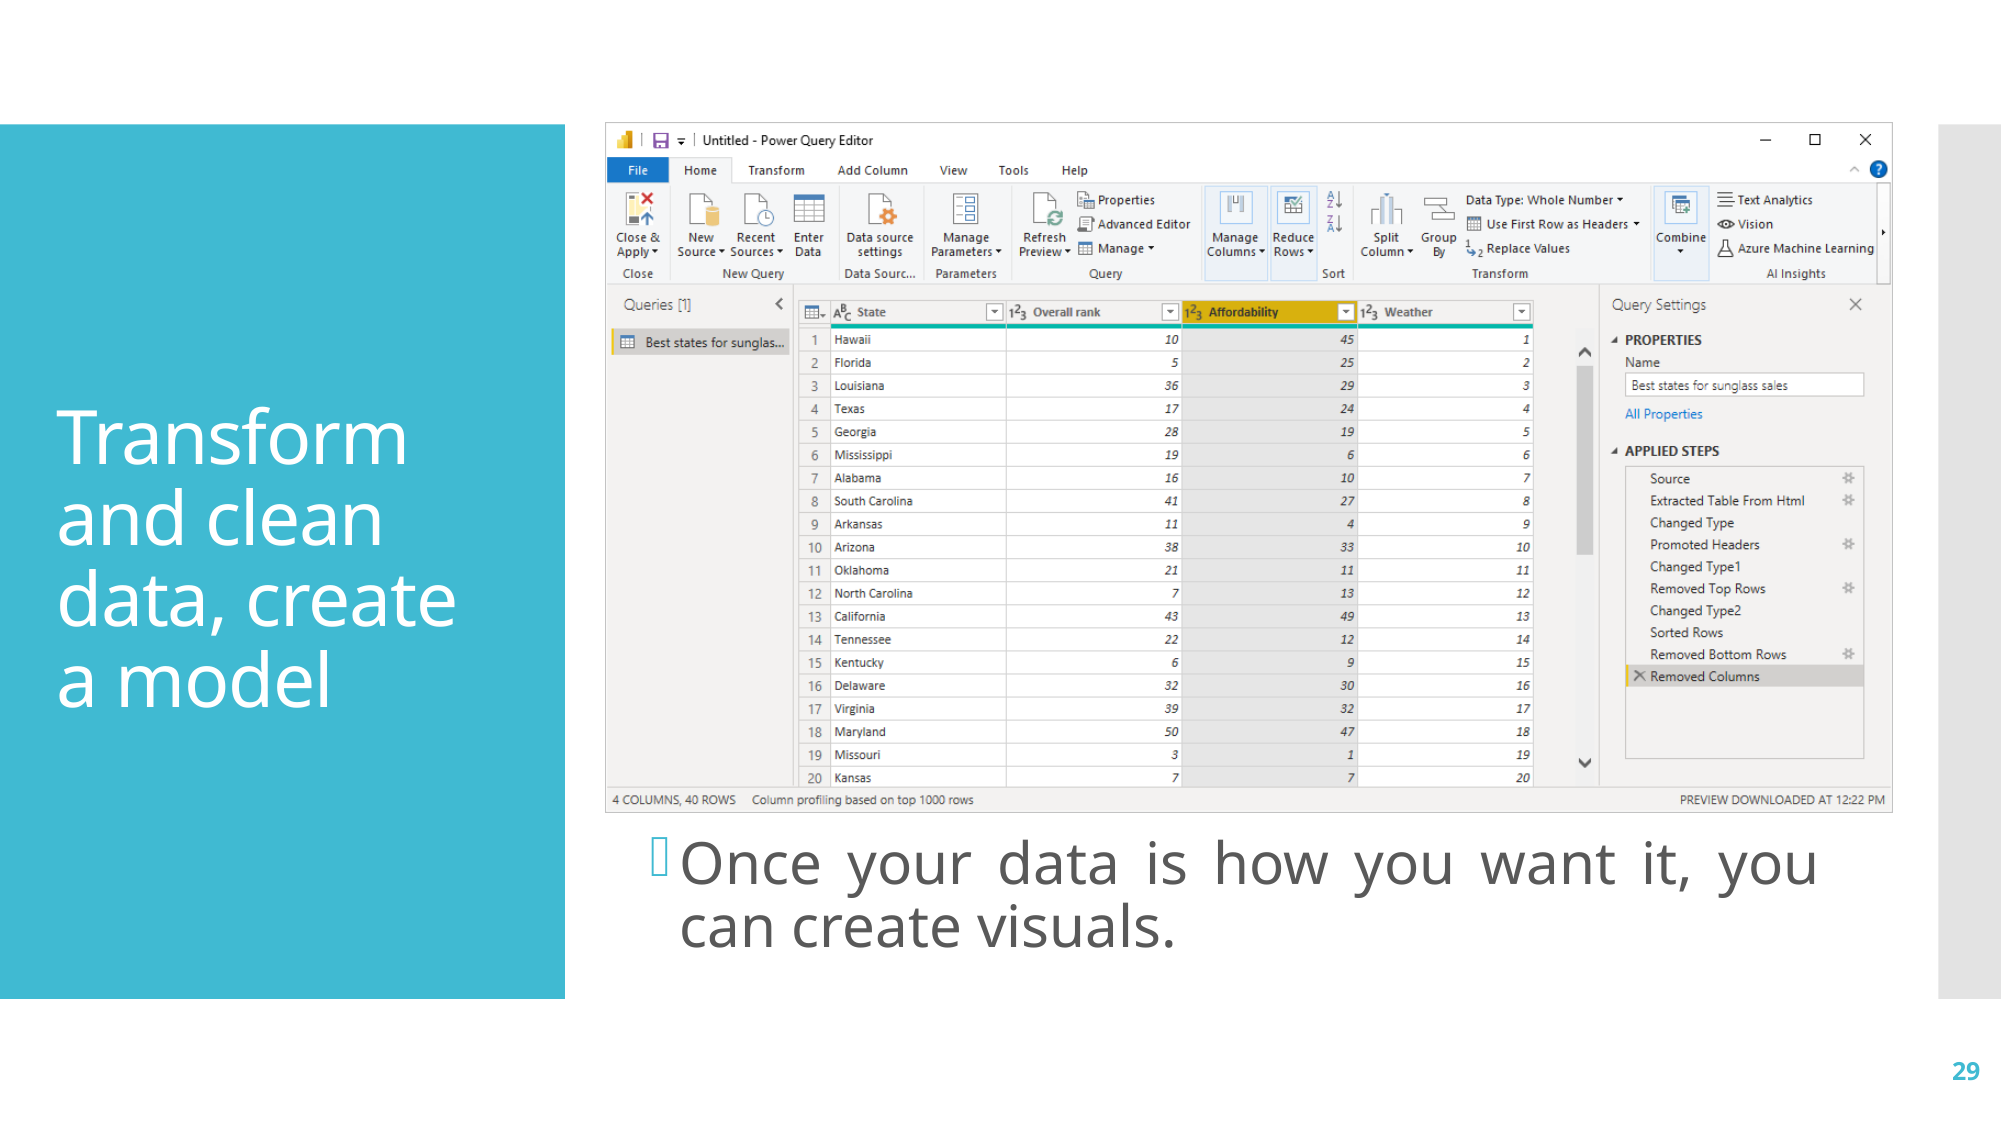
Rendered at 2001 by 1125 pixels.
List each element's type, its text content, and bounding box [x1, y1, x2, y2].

picture [605, 122, 1893, 814]
list Once your data is how you want it, you can create visuals. [634, 814, 1835, 982]
slide_number 29 [1744, 1042, 1996, 1103]
title Transform and clean data, create a model [41, 184, 525, 940]
